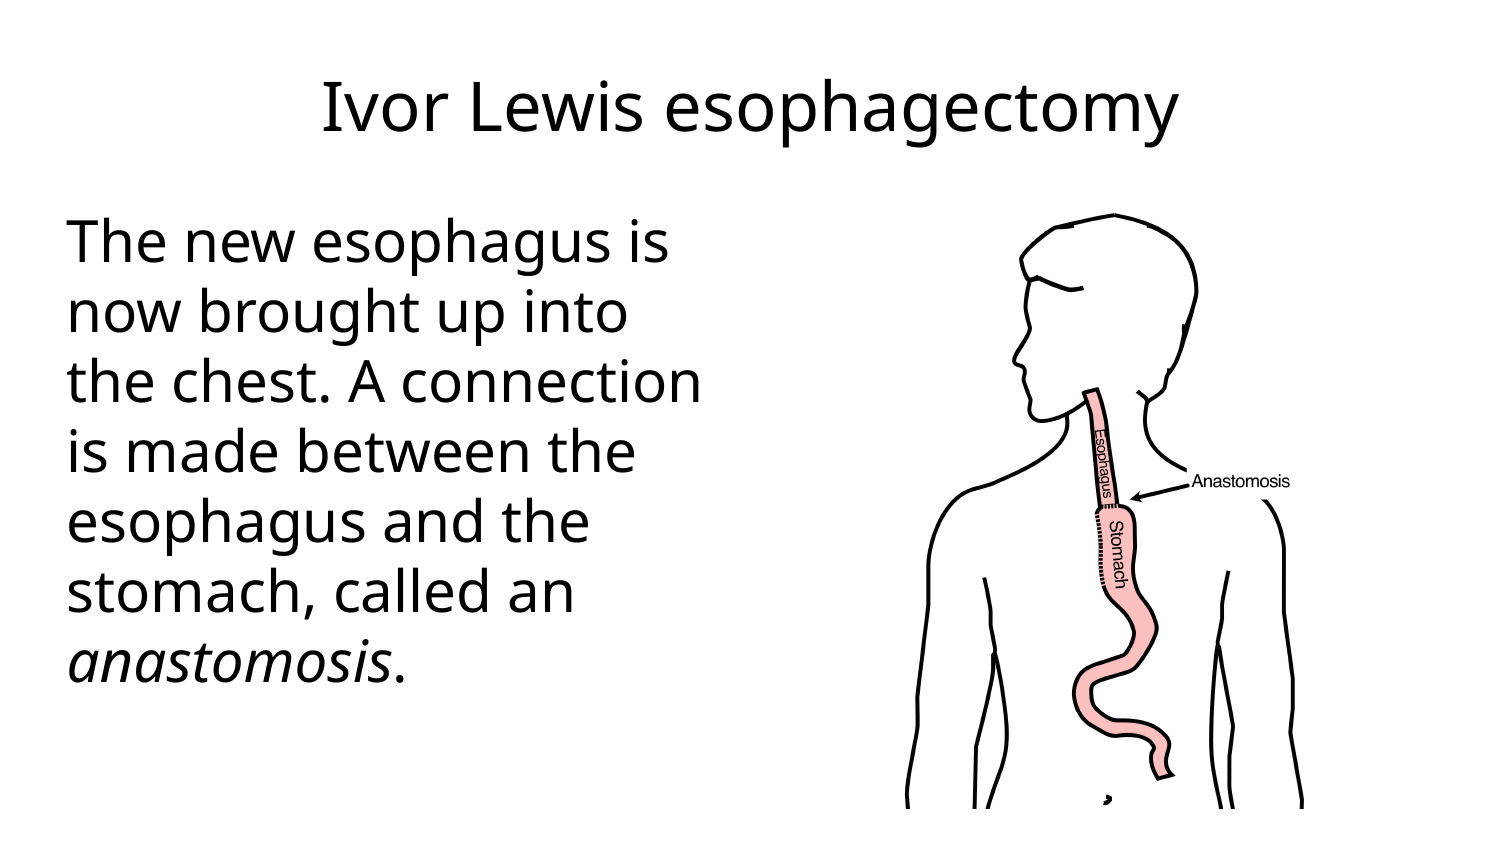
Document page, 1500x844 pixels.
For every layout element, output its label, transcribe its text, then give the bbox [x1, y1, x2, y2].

list The new esophagus is now brought up into the chest. A connection is made between the esophagus and the stomach, called an anastomosis. [51, 196, 738, 810]
picture [806, 195, 1403, 809]
title Ivor Lewis esophagectomy [51, 33, 1451, 175]
